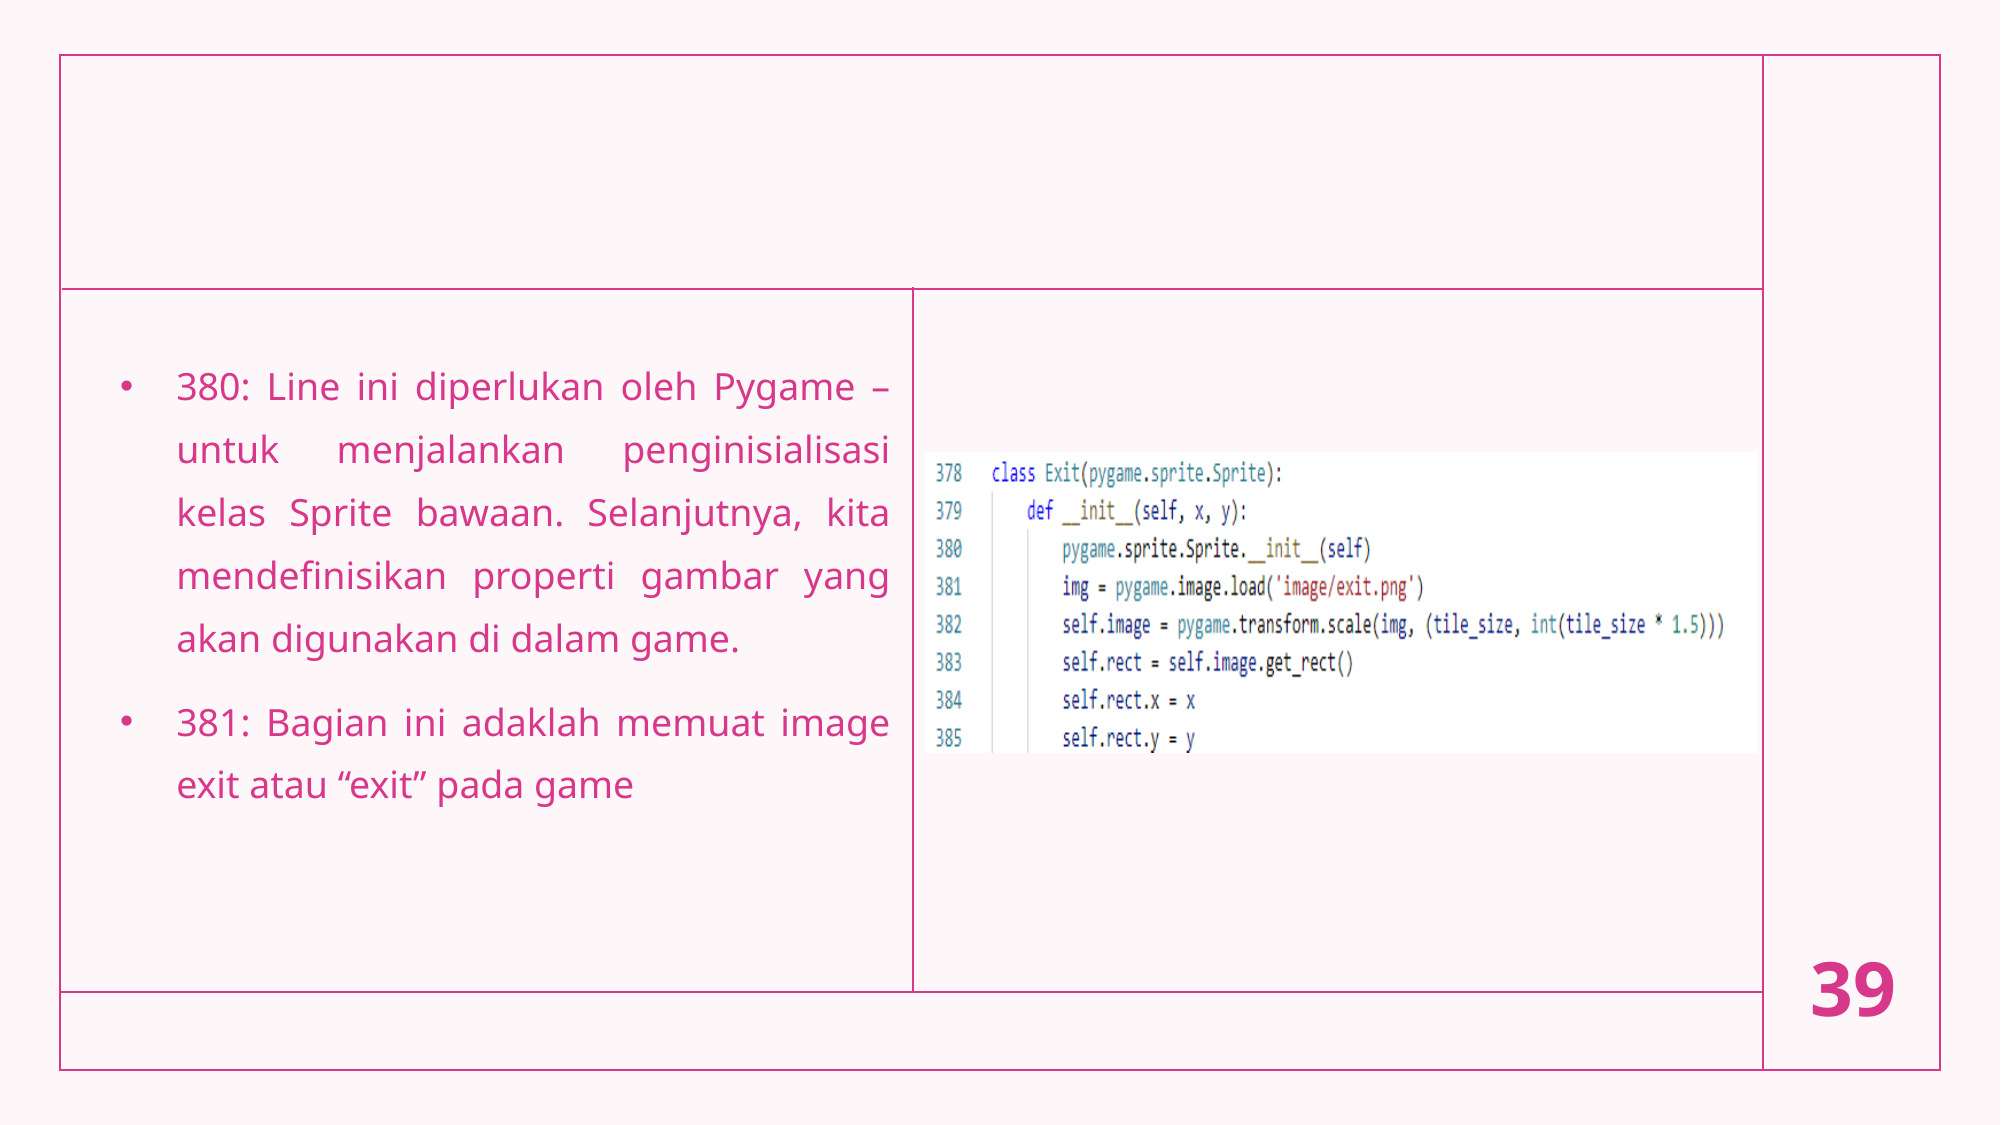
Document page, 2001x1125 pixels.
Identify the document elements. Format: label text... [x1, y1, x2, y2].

slide_number 39 [1775, 930, 1932, 1055]
picture [924, 452, 1758, 754]
list 380: Line ini diperlukan oleh Pygame – untuk menjalankan penginisialisasi kelas Sprite bawaan. Selanjutnya, kita mendefinisikan properti gambar yang akan digunakan di dalam game. 381: Bagian ini adaklah memuat image exit atau “exit” pada game [86, 337, 906, 949]
